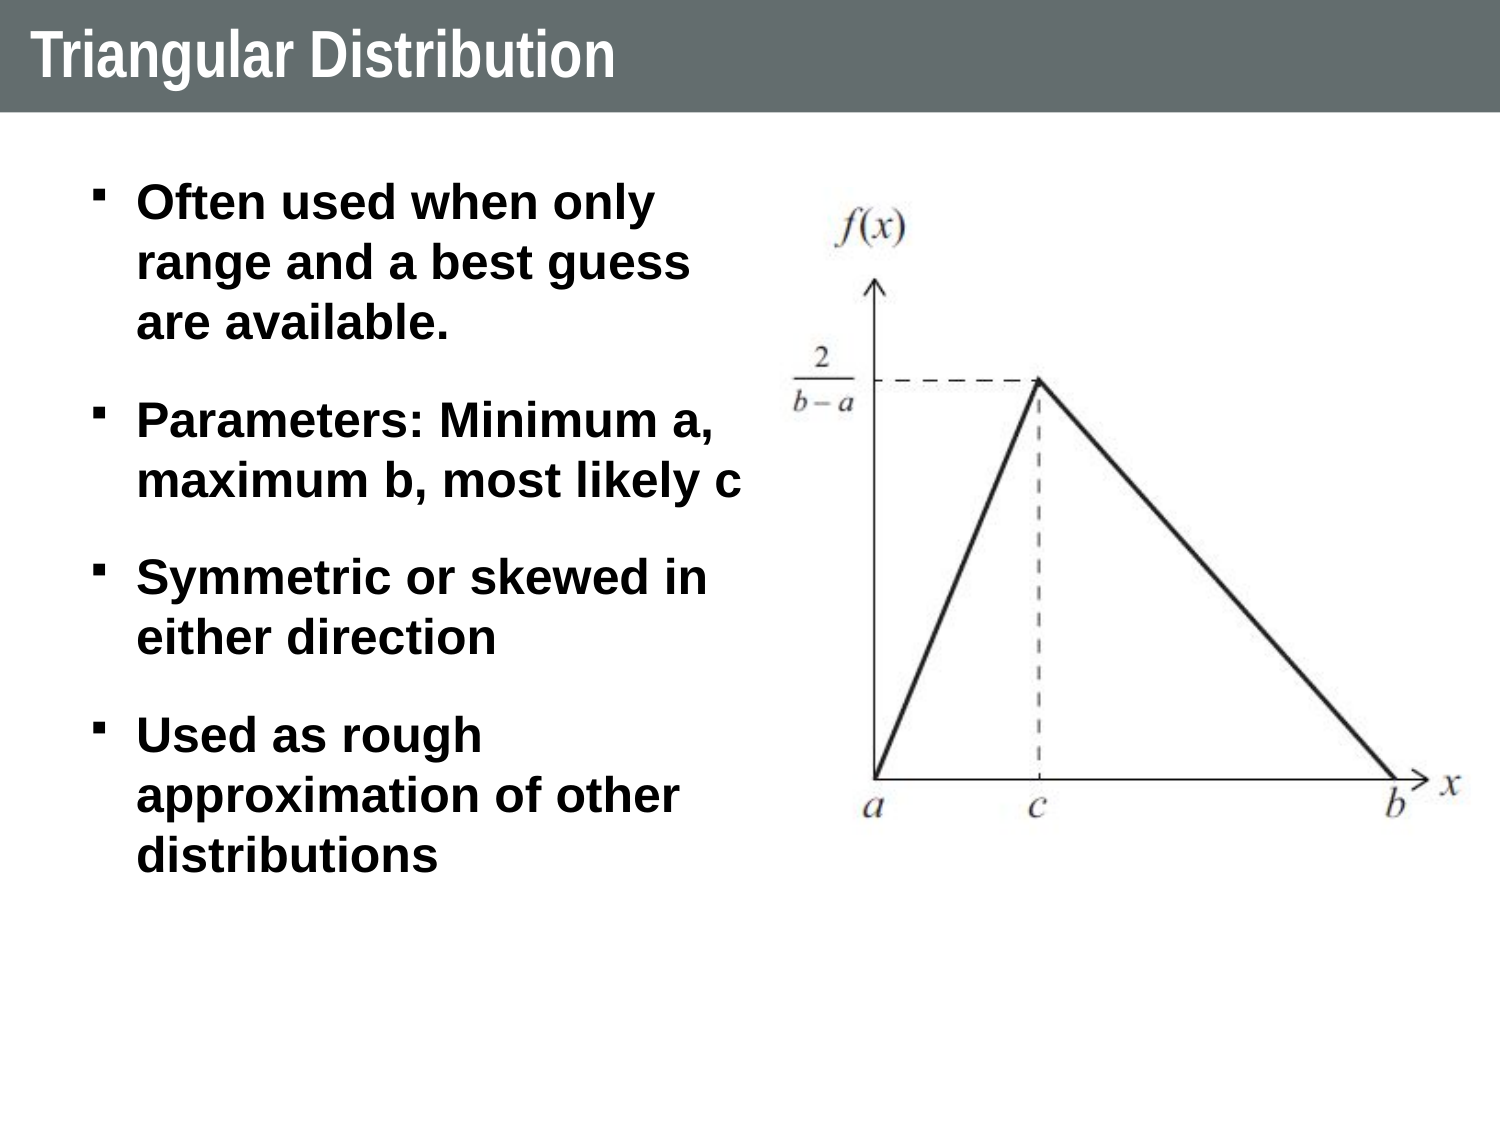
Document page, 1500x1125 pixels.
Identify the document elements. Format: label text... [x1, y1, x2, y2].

list Often used when only range and a best guess are available. Parameters: Minimum a, maximum b, most likely c Symmetric or skewed in either direction Used as rough approximation of other distributions [74, 162, 763, 981]
title Triangular Distribution [0, 0, 1500, 117]
picture [764, 187, 1485, 846]
